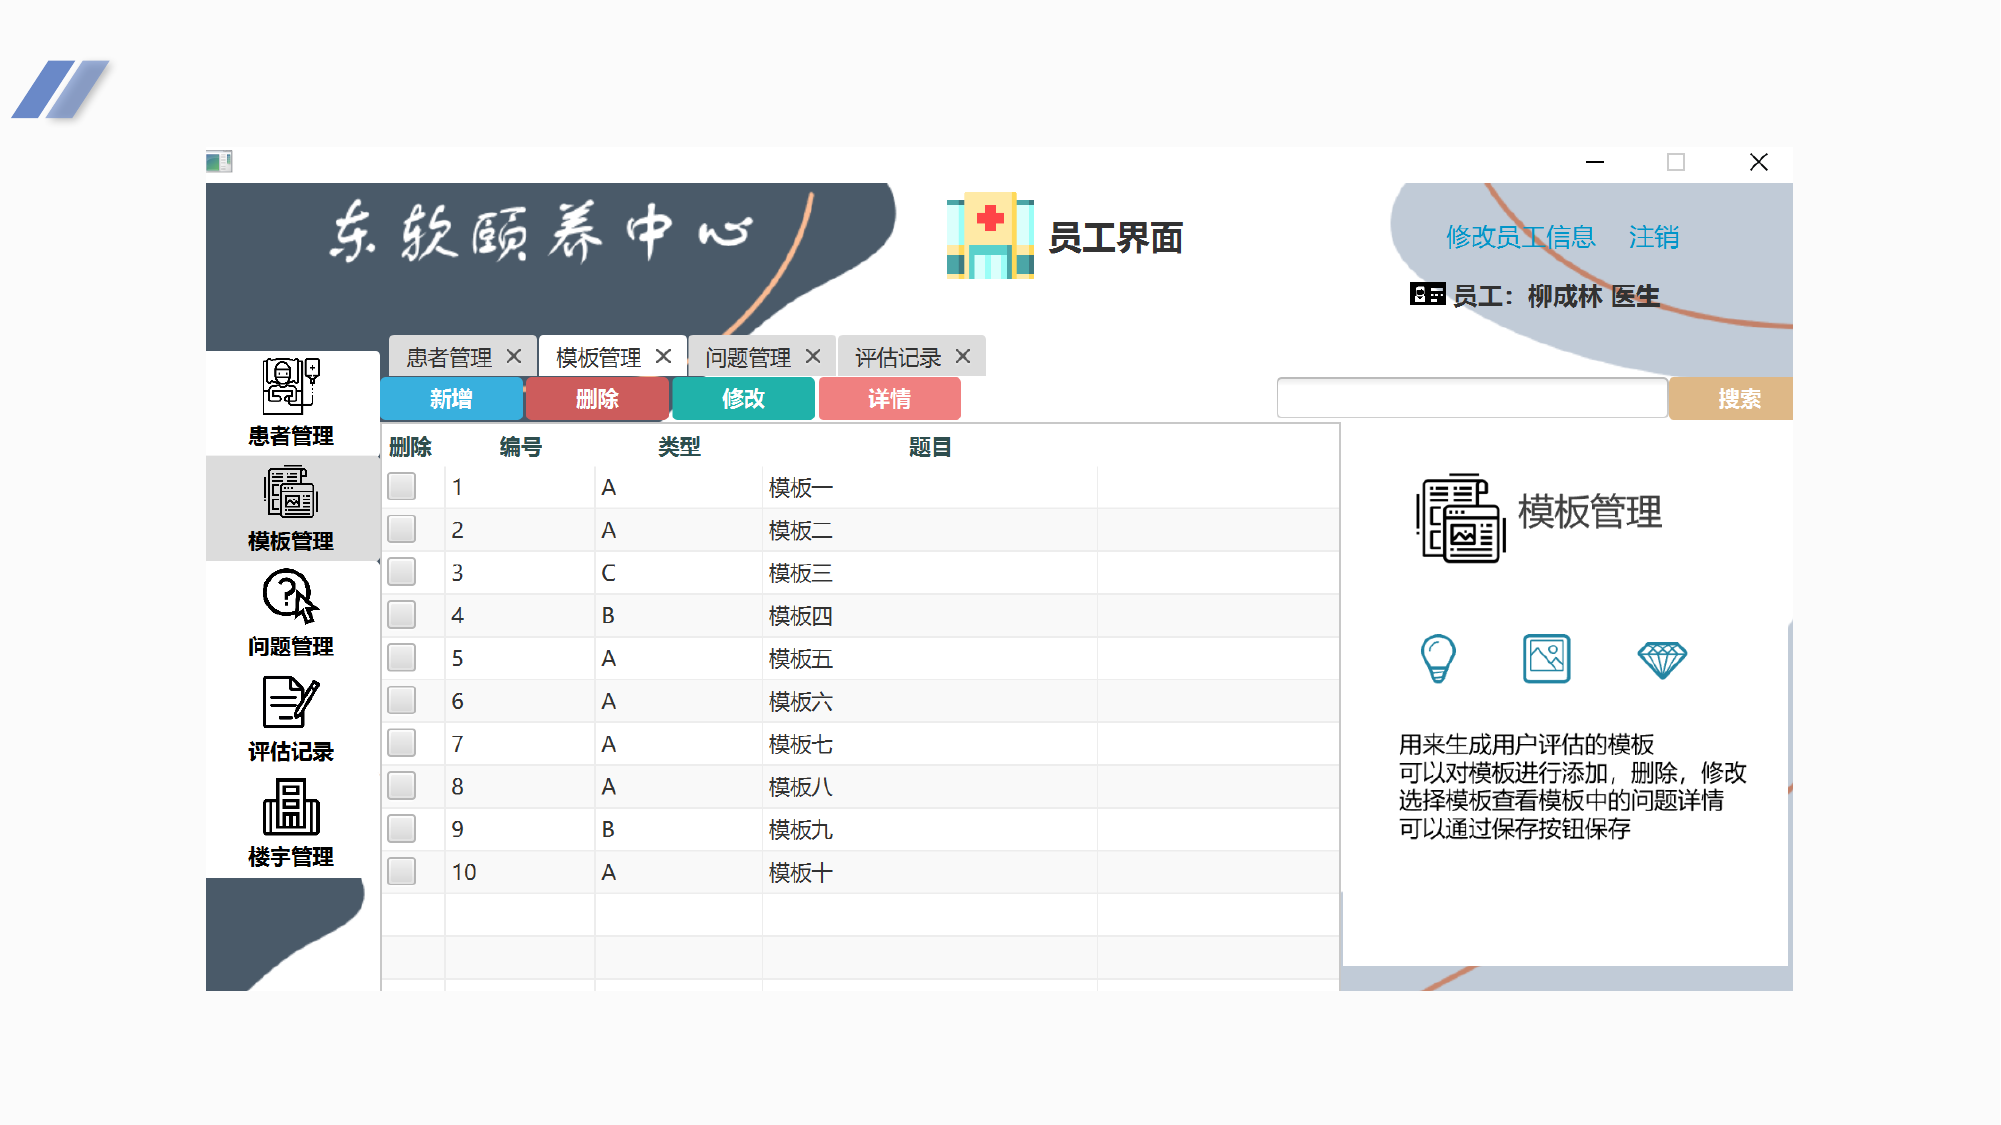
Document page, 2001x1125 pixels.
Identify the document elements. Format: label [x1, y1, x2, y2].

picture [206, 147, 1793, 992]
